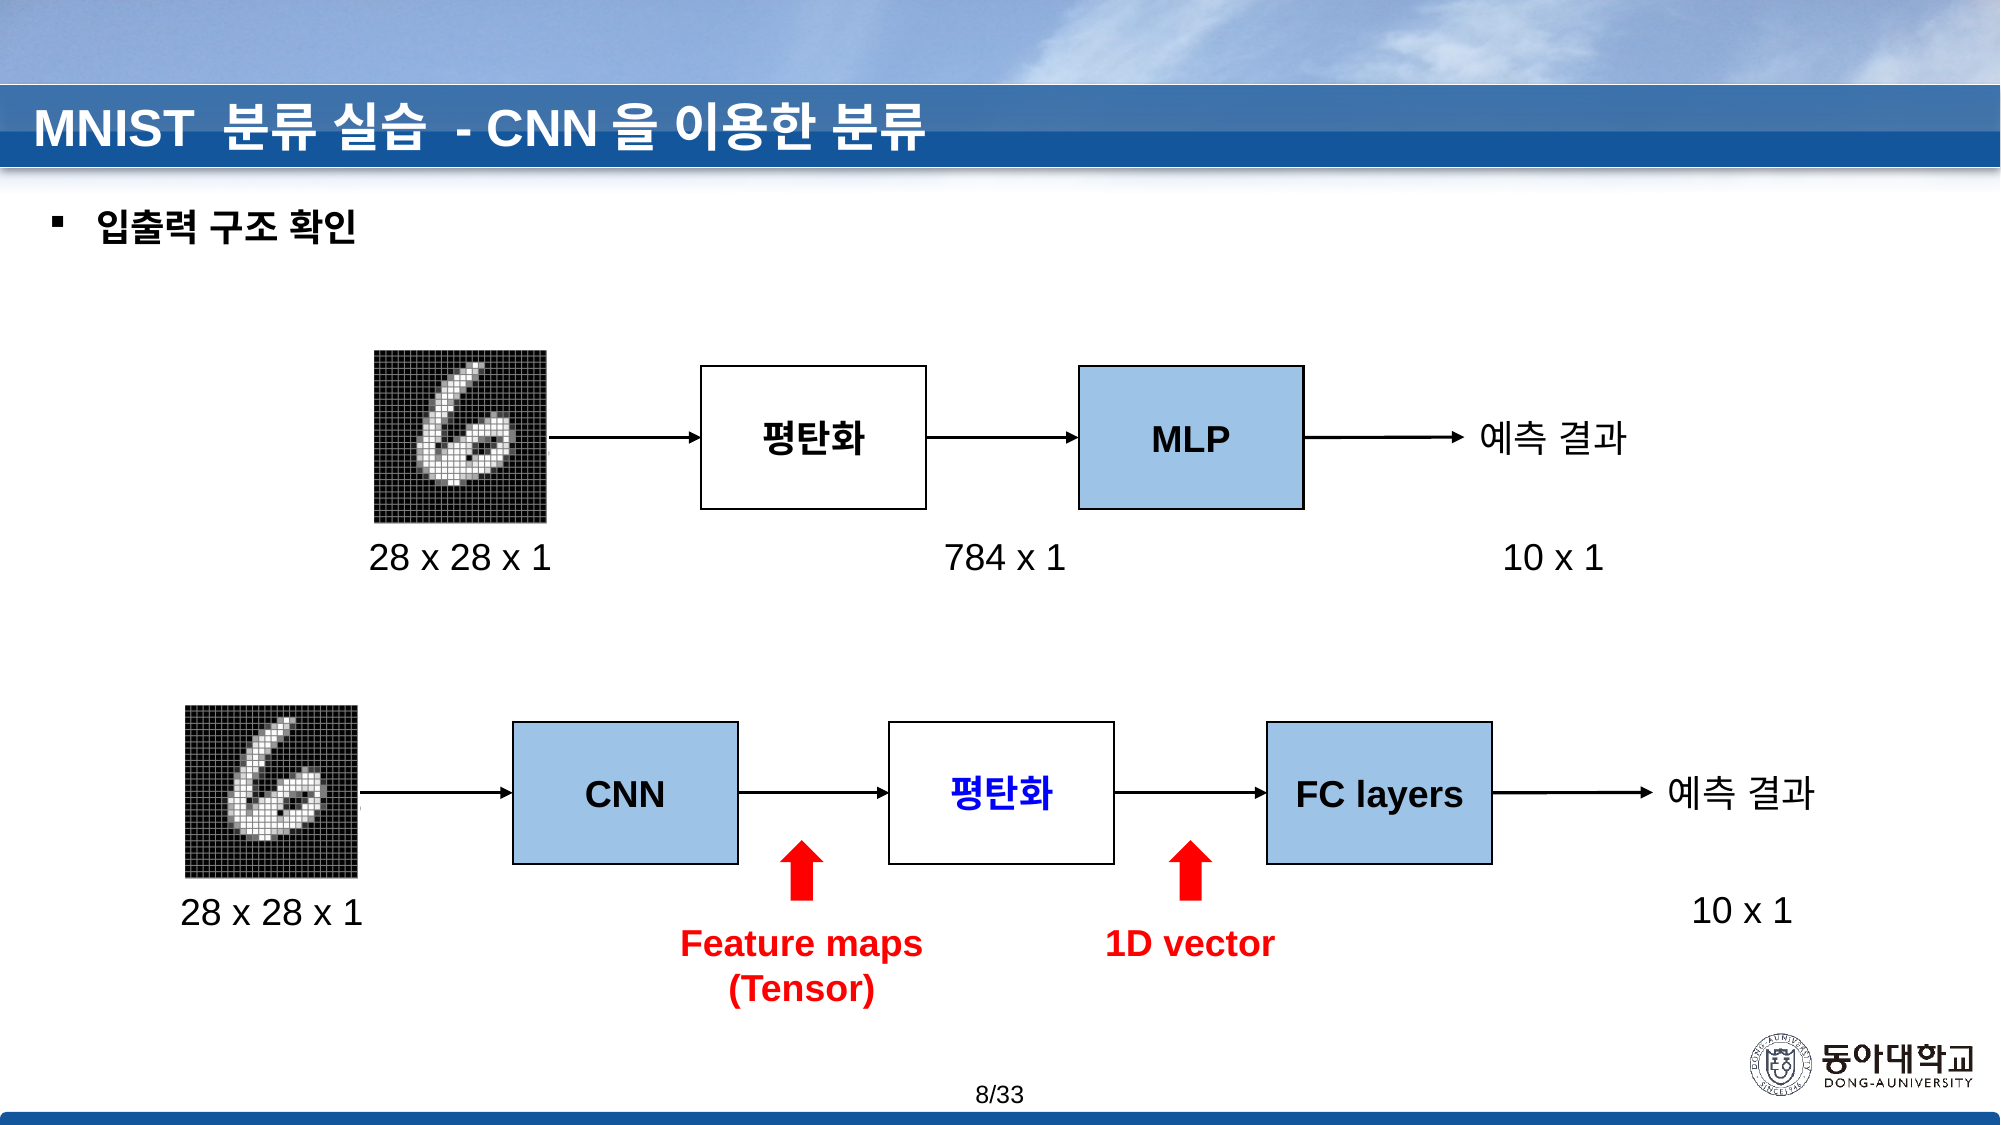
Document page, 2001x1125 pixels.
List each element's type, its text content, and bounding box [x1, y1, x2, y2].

picture [371, 349, 550, 526]
text_box 입출력 구조 확인 [34, 174, 374, 257]
text_box MNIST 분류 실습 - CNN을 이용한 분류 [19, 87, 1870, 165]
picture [1742, 1024, 1983, 1110]
text_box [0, 0, 2000, 84]
text_box CNN [512, 721, 739, 865]
text_box 10 x 1 [1487, 525, 1620, 586]
text_box 예측 결과 [1464, 407, 1643, 467]
text_box MLP [1078, 365, 1305, 510]
text_box 28 x 28 x 1 [353, 525, 567, 586]
text_box [1166, 838, 1216, 902]
text_box 1D vector [1090, 911, 1291, 971]
text_box 28 x 28 x 1 [165, 880, 379, 941]
text_box [777, 838, 827, 902]
text_box 10 x 1 [1676, 878, 1808, 939]
text_box 예측 결과 [1653, 762, 1832, 823]
picture [0, 85, 2000, 167]
text_box Feature maps (Tensor) [665, 911, 939, 1016]
text_box 평탄화 [888, 721, 1115, 865]
text_box 784 x 1 [929, 525, 1082, 586]
text_box 평탄화 [700, 365, 927, 510]
text_box FC layers [1266, 721, 1493, 865]
picture [182, 704, 361, 881]
